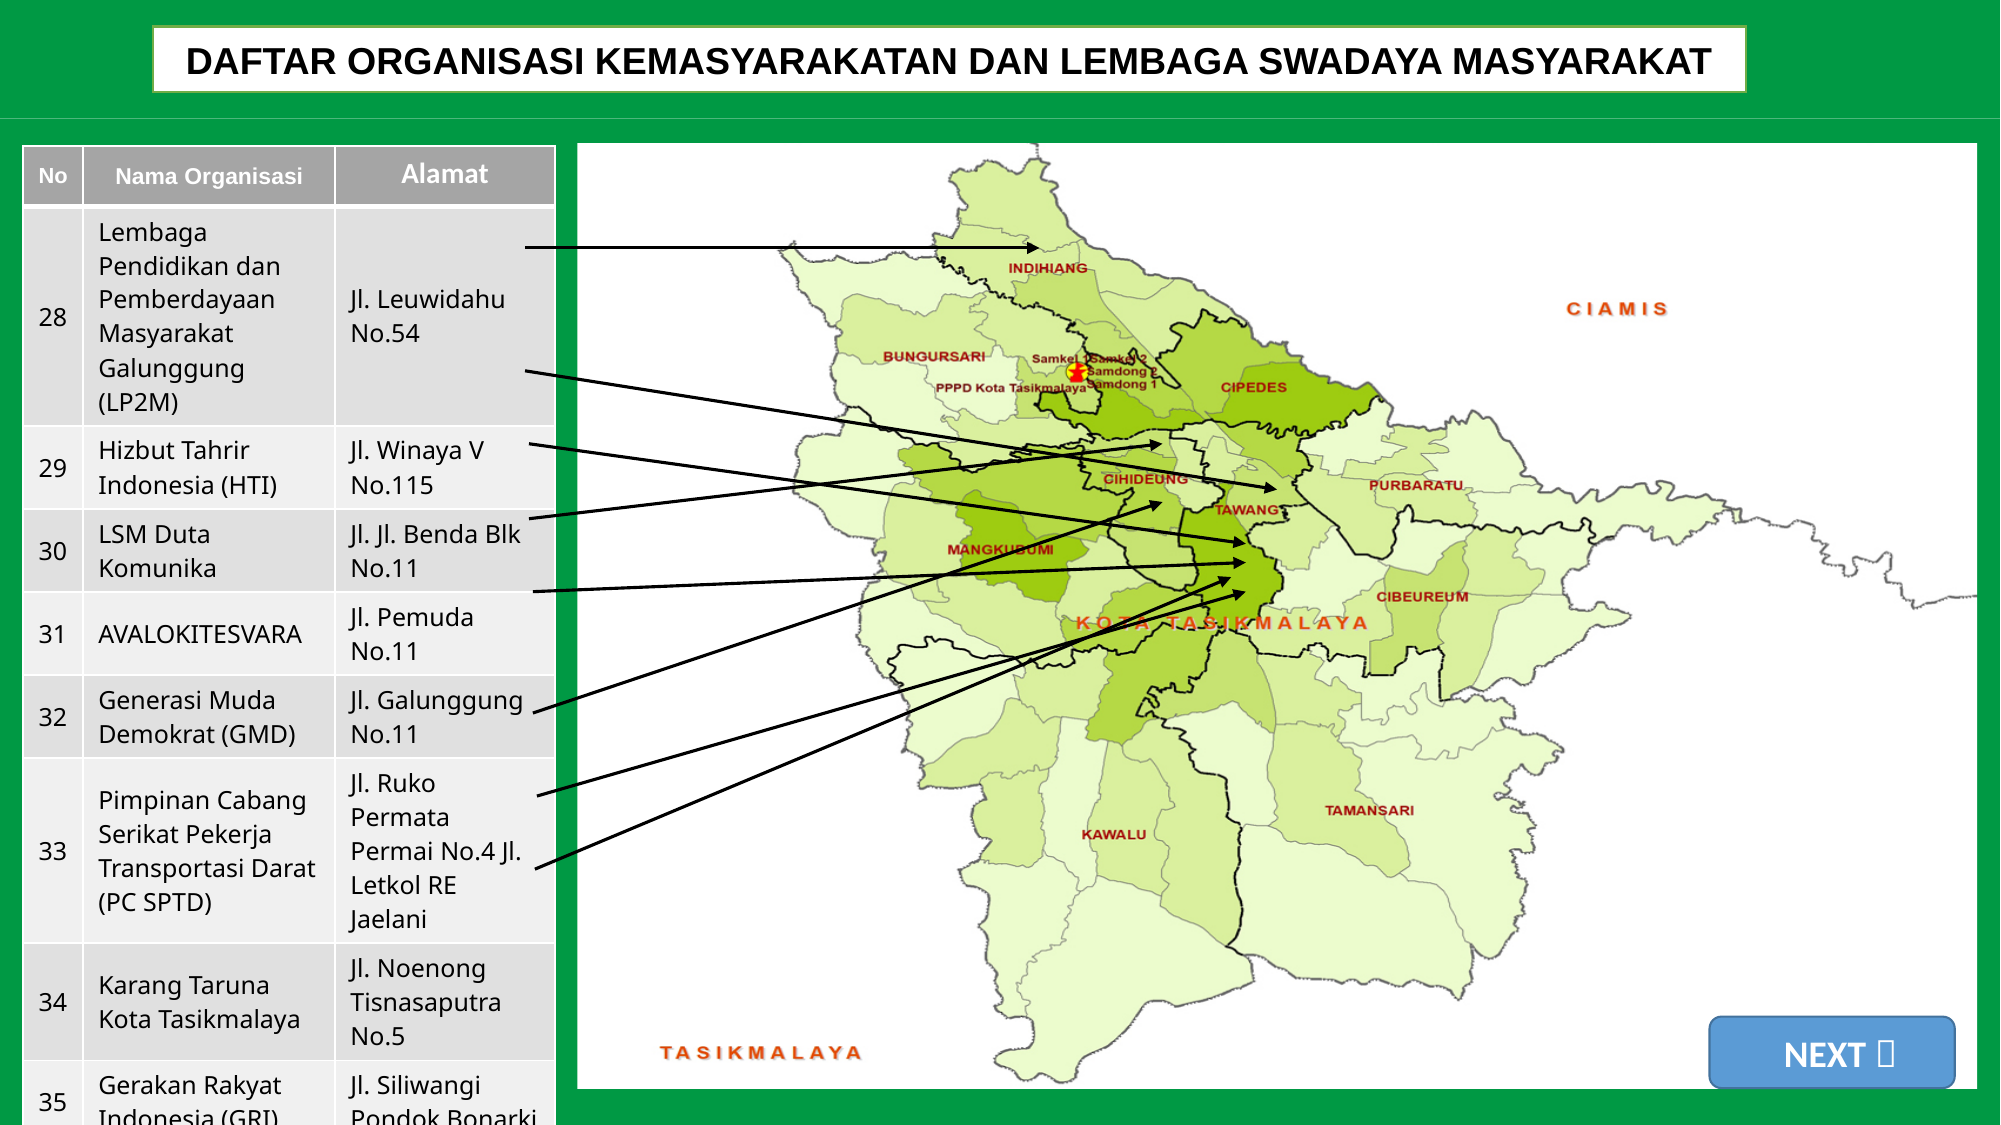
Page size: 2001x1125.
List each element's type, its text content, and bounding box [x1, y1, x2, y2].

table_cell 30 [24, 510, 82, 591]
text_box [1163, 443, 1246, 544]
table_cell Jl. Winaya V No.115 [336, 427, 528, 508]
text_box [556, 118, 2000, 1125]
table_header Nama Organisasi [84, 147, 334, 204]
text_box DAFTAR ORGANISASI KEMASYARAKATAN DAN LEMBAGA SWADAYA MASYARAKAT [152, 25, 1747, 93]
table_cell Pimpinan Cabang Serikat Pekerja Transportasi Darat (PC SPTD) [84, 759, 334, 942]
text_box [534, 576, 1232, 870]
table_cell 29 [24, 427, 82, 508]
text_box [0, 0, 2000, 118]
table_header No [24, 147, 82, 204]
table_cell Jl. Jl. Benda Blk No.11 [336, 510, 532, 591]
table_cell LSM Duta Komunika [84, 510, 334, 591]
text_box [524, 370, 1278, 490]
table_cell Lembaga Pendidikan dan Pemberdayaan Masyarakat Galunggung (LP2M) [84, 209, 334, 425]
table_cell AVALOKITESVARA [84, 593, 334, 674]
table_cell Jl. Pemuda No.11 [336, 593, 532, 674]
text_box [1232, 591, 1246, 797]
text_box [528, 443, 1163, 519]
table_cell 34 [24, 944, 82, 1060]
table_cell Jl. Noenong Tisnasaputra No.5 [336, 944, 554, 1060]
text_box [528, 519, 532, 544]
table_cell 31 [24, 593, 82, 674]
table_cell Hizbut Tahrir Indonesia (HTI) [84, 427, 334, 508]
table_header Alamat [336, 147, 554, 204]
table_cell 35 [24, 1061, 82, 1125]
table_cell Jl. Siliwangi Pondok Bonarki [336, 1061, 554, 1125]
table_cell 32 [24, 676, 82, 757]
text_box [1163, 562, 1246, 591]
picture [577, 143, 1978, 1089]
table_cell Karang Taruna Kota Tasikmalaya [84, 944, 334, 1060]
table_cell Jl. Galunggung No.11 [336, 676, 534, 757]
table_cell Jl. Ruko Permata Permai No.4 Jl. Letkol RE Jaelani [336, 759, 554, 942]
table_cell 28 [24, 209, 82, 425]
text_box [0, 118, 556, 1125]
table_cell 33 [24, 759, 82, 942]
table_cell Generasi Muda Demokrat (GMD) [84, 676, 334, 757]
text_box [532, 502, 1163, 714]
table_cell Gerakan Rakyat Indonesia (GRI) [84, 1061, 334, 1125]
table_cell Jl. Leuwidahu No.54 [336, 209, 554, 425]
